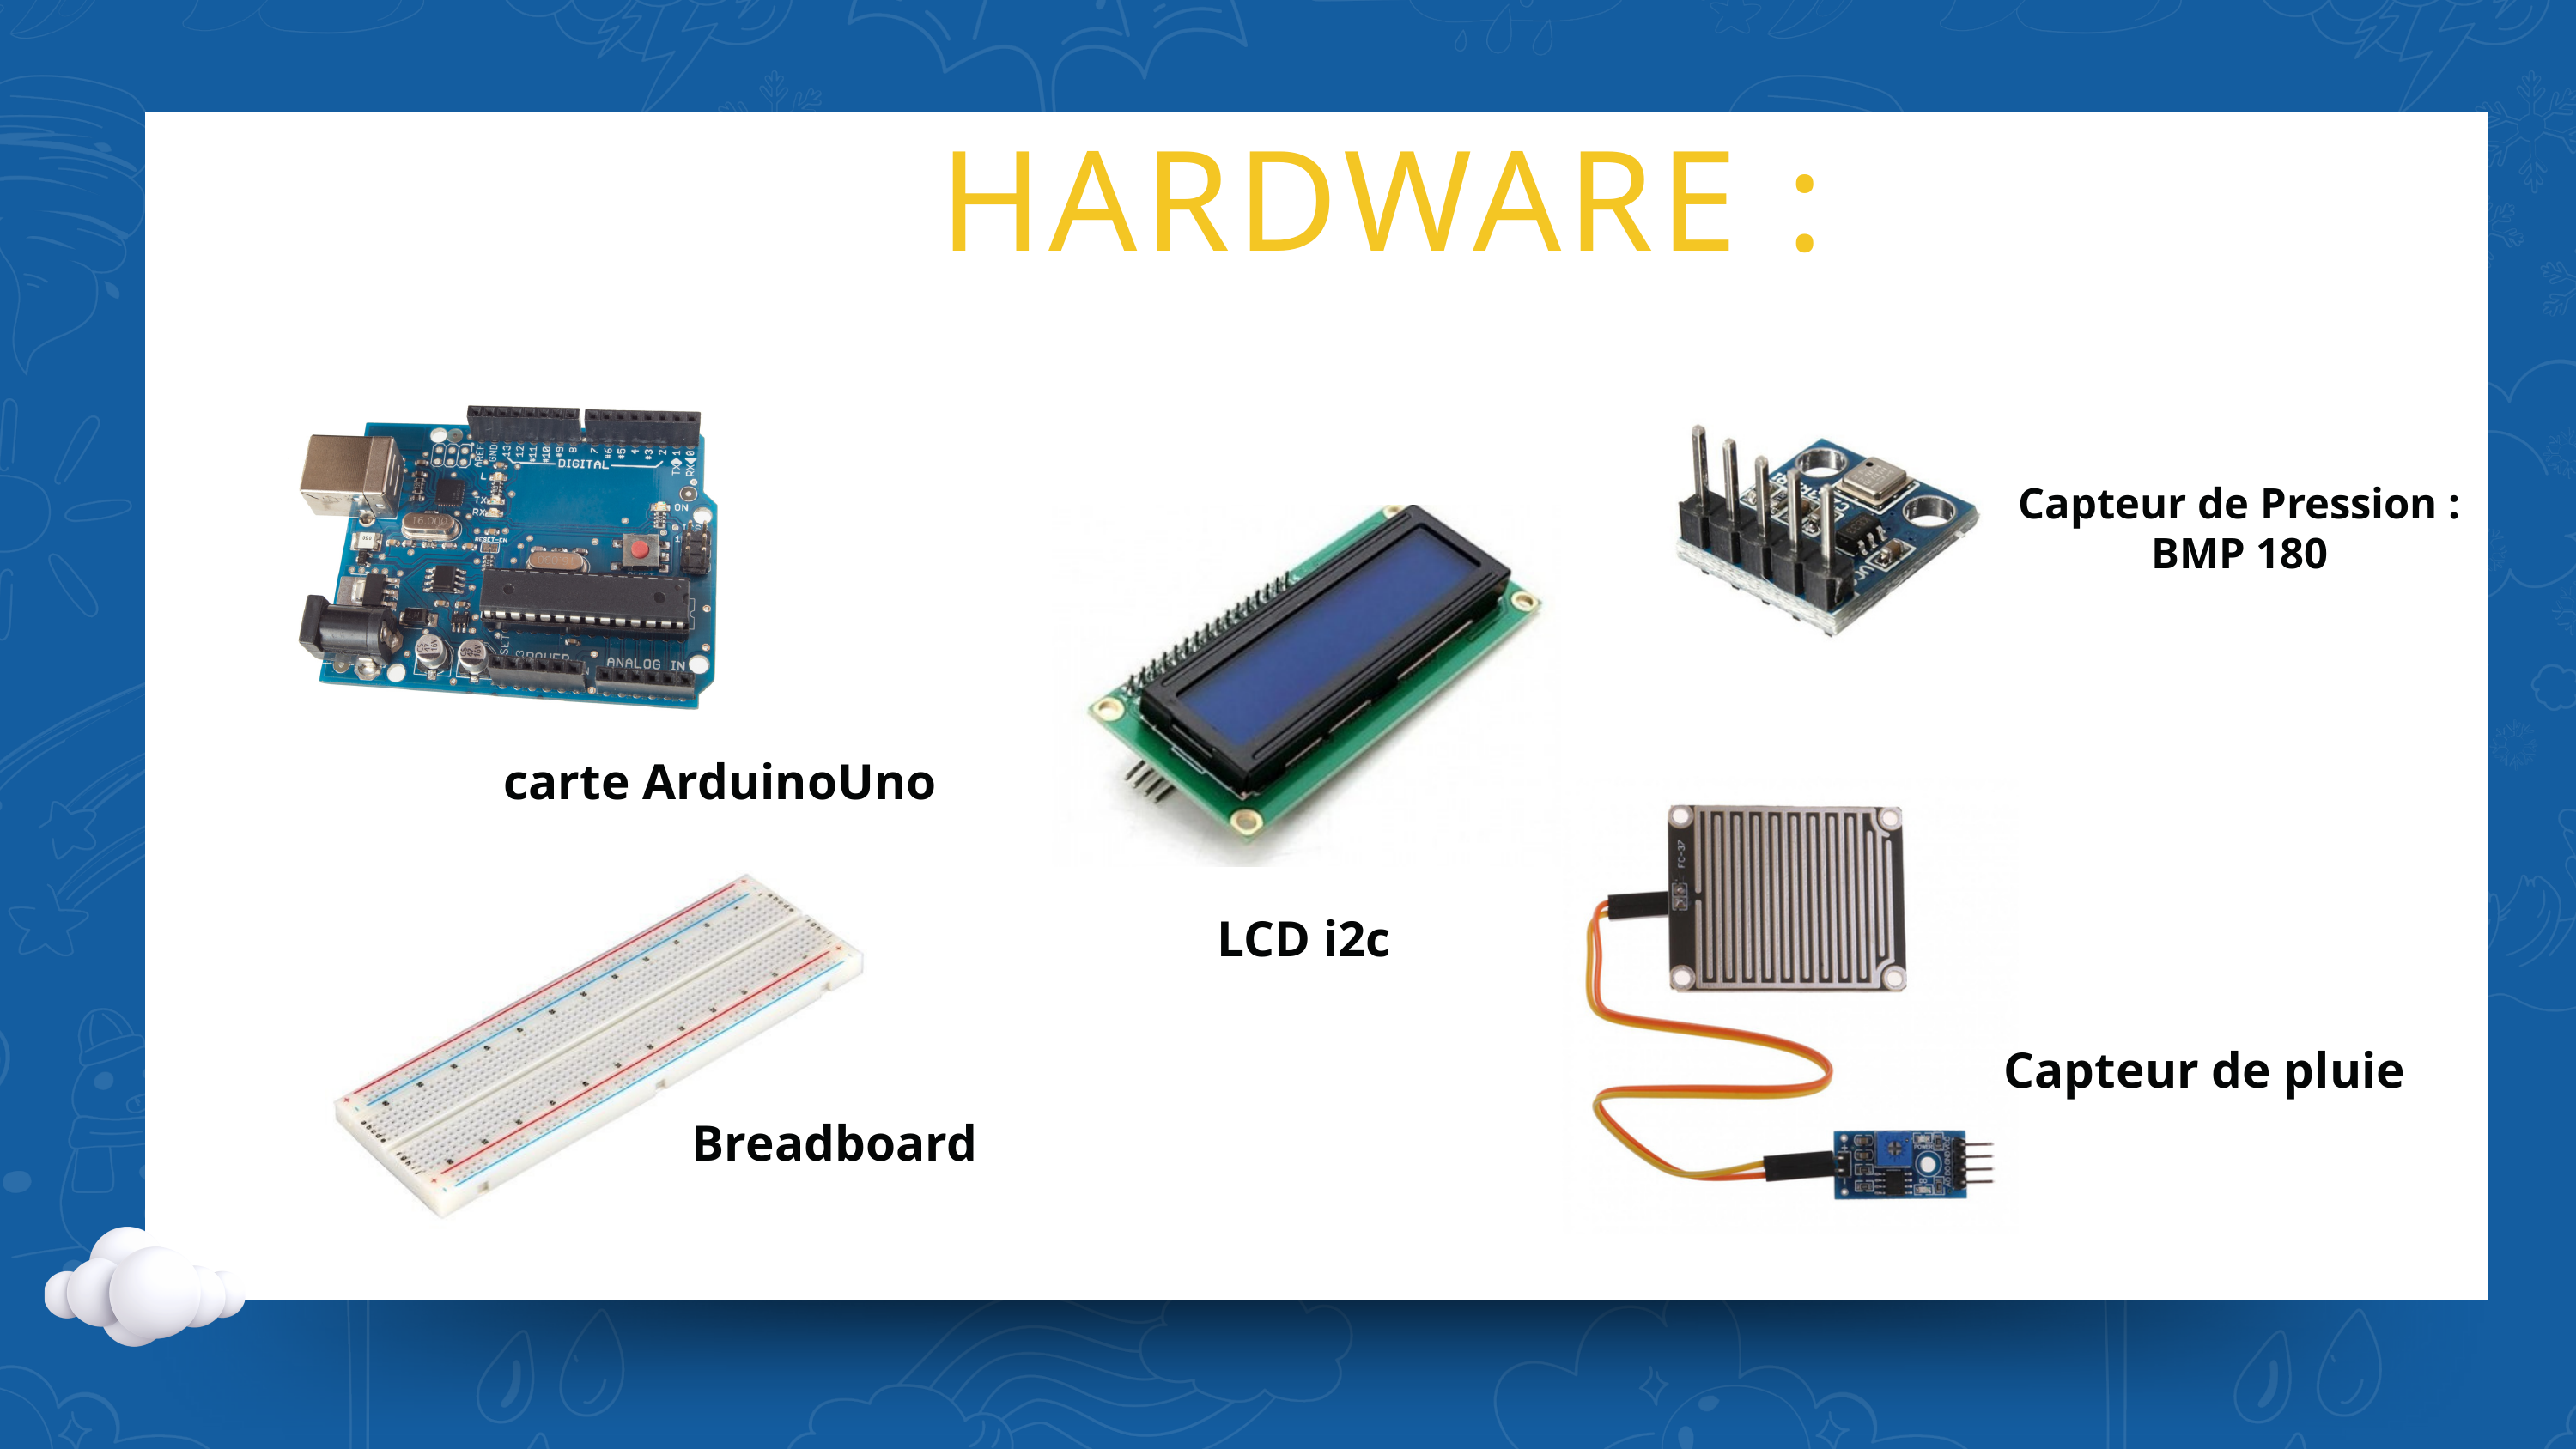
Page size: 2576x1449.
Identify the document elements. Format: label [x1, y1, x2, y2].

text_box [144, 112, 2488, 1441]
text_box [0, 0, 2576, 1449]
